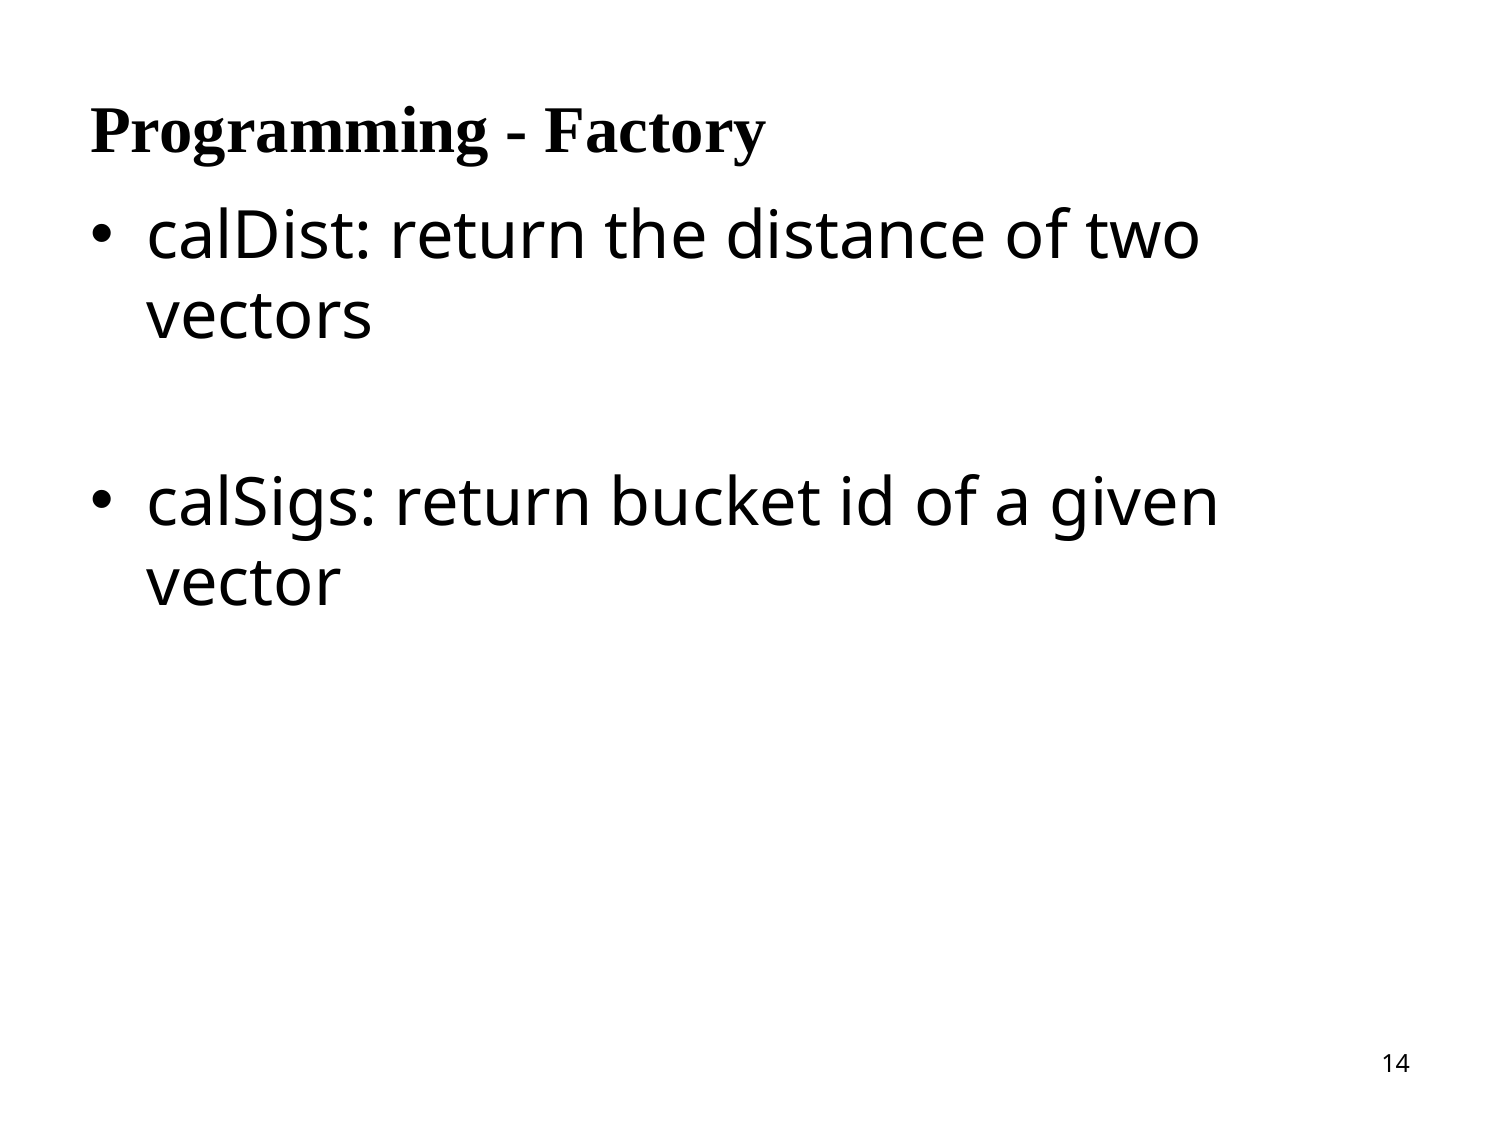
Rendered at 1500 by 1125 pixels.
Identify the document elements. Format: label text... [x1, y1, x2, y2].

list calDist: return the distance of two vectors calSigs: return bucket id of a given vector [75, 184, 1425, 1012]
slide_number 14 [1074, 1034, 1425, 1094]
title Programming - Factory [75, 78, 1425, 174]
